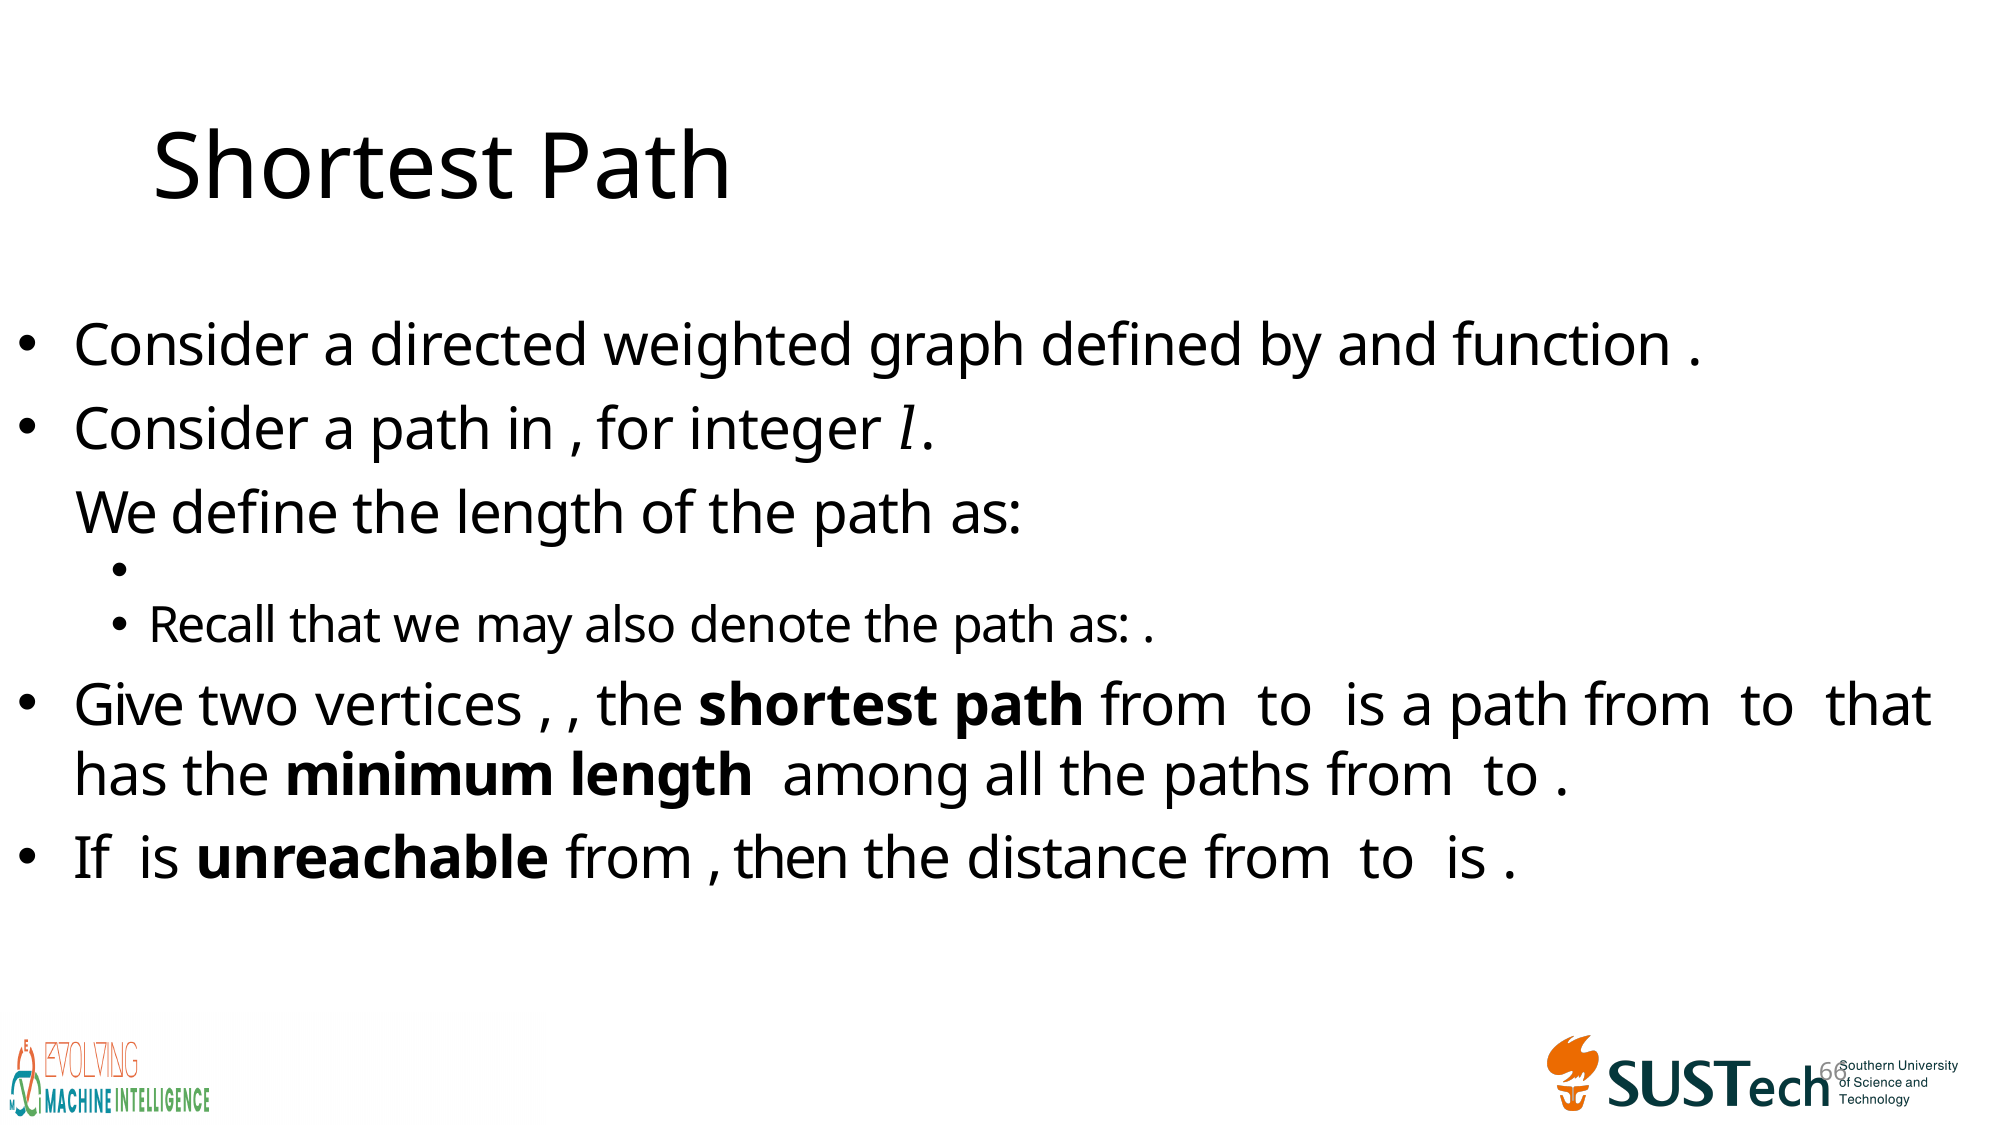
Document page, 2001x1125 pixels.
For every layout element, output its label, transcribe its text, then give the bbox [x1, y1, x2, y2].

slide_number 66 [1412, 1042, 1863, 1103]
picture [1547, 1035, 1958, 1111]
title Shortest Path [137, 59, 1863, 278]
picture [0, 1012, 547, 1125]
